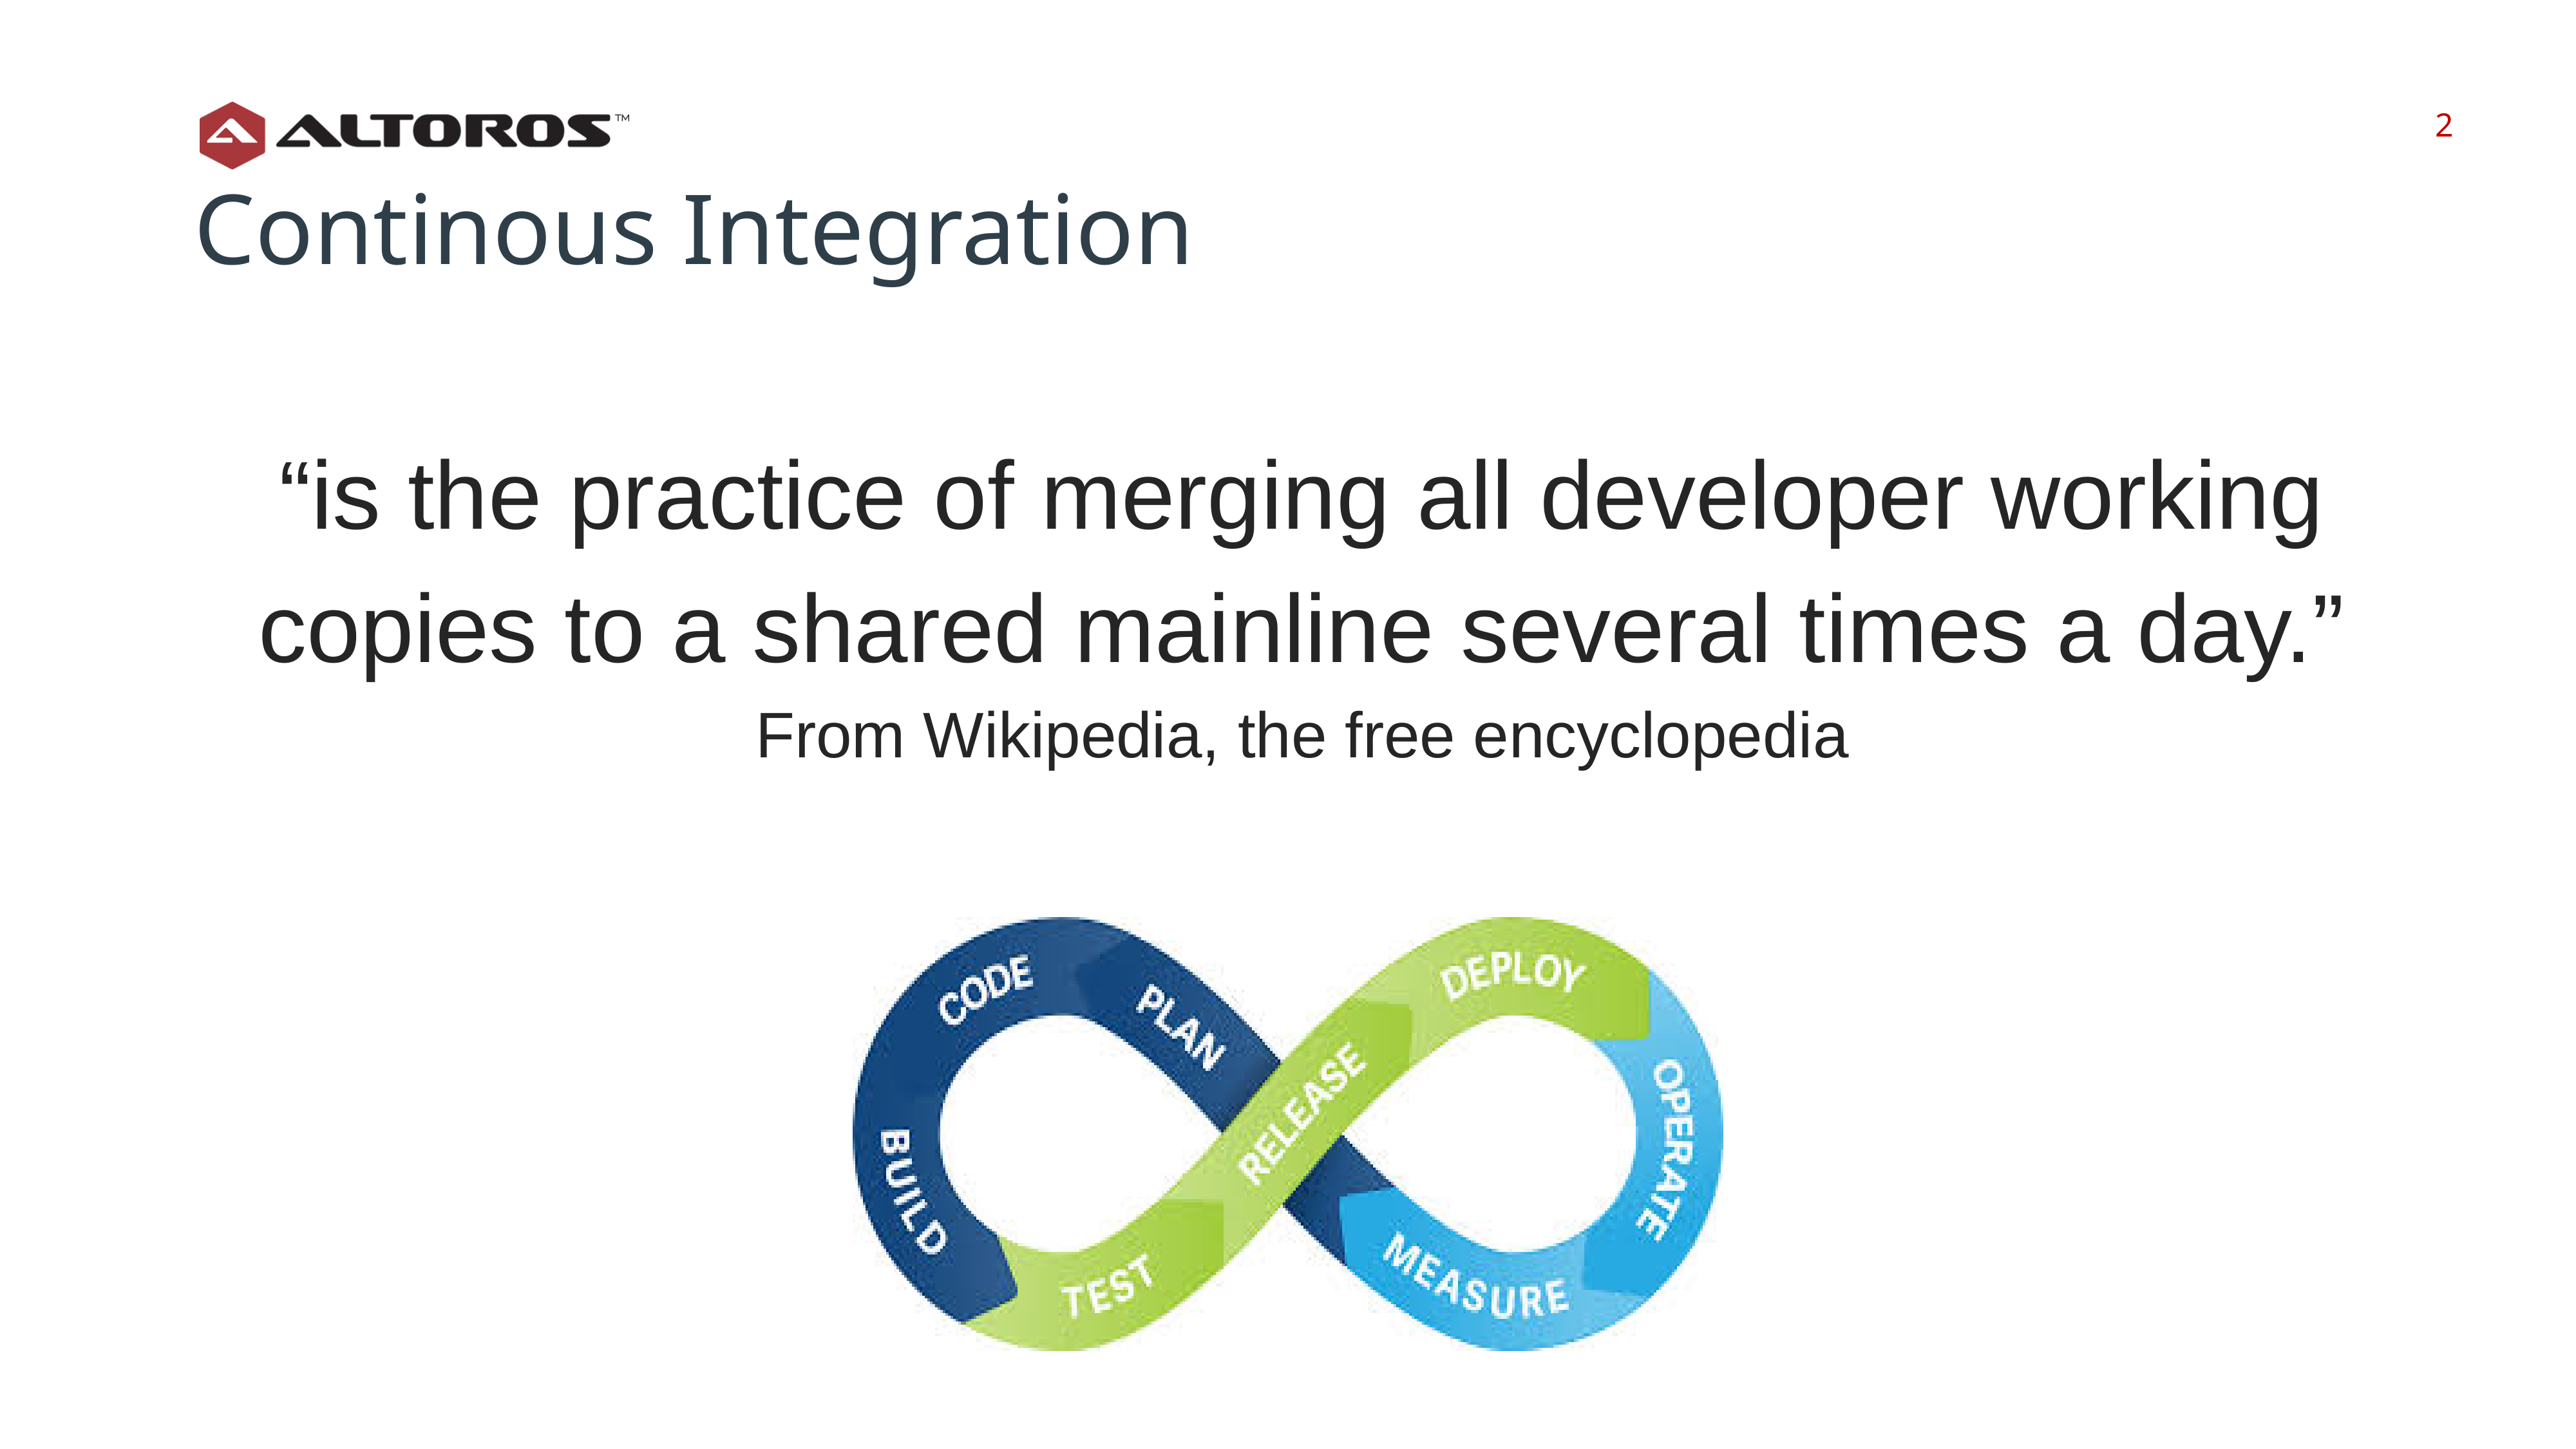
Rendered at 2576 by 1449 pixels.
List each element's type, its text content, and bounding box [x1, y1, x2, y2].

picture [852, 917, 1723, 1351]
text_box “is the practice of merging all developer working copies to a shared mainline several times a day.” From Wikipedia, the free encyclopedia [151, 354, 2455, 1398]
slide_number ‹#› [2421, 107, 2468, 147]
text_box Continous Integration [194, 158, 1935, 292]
picture [200, 102, 629, 158]
